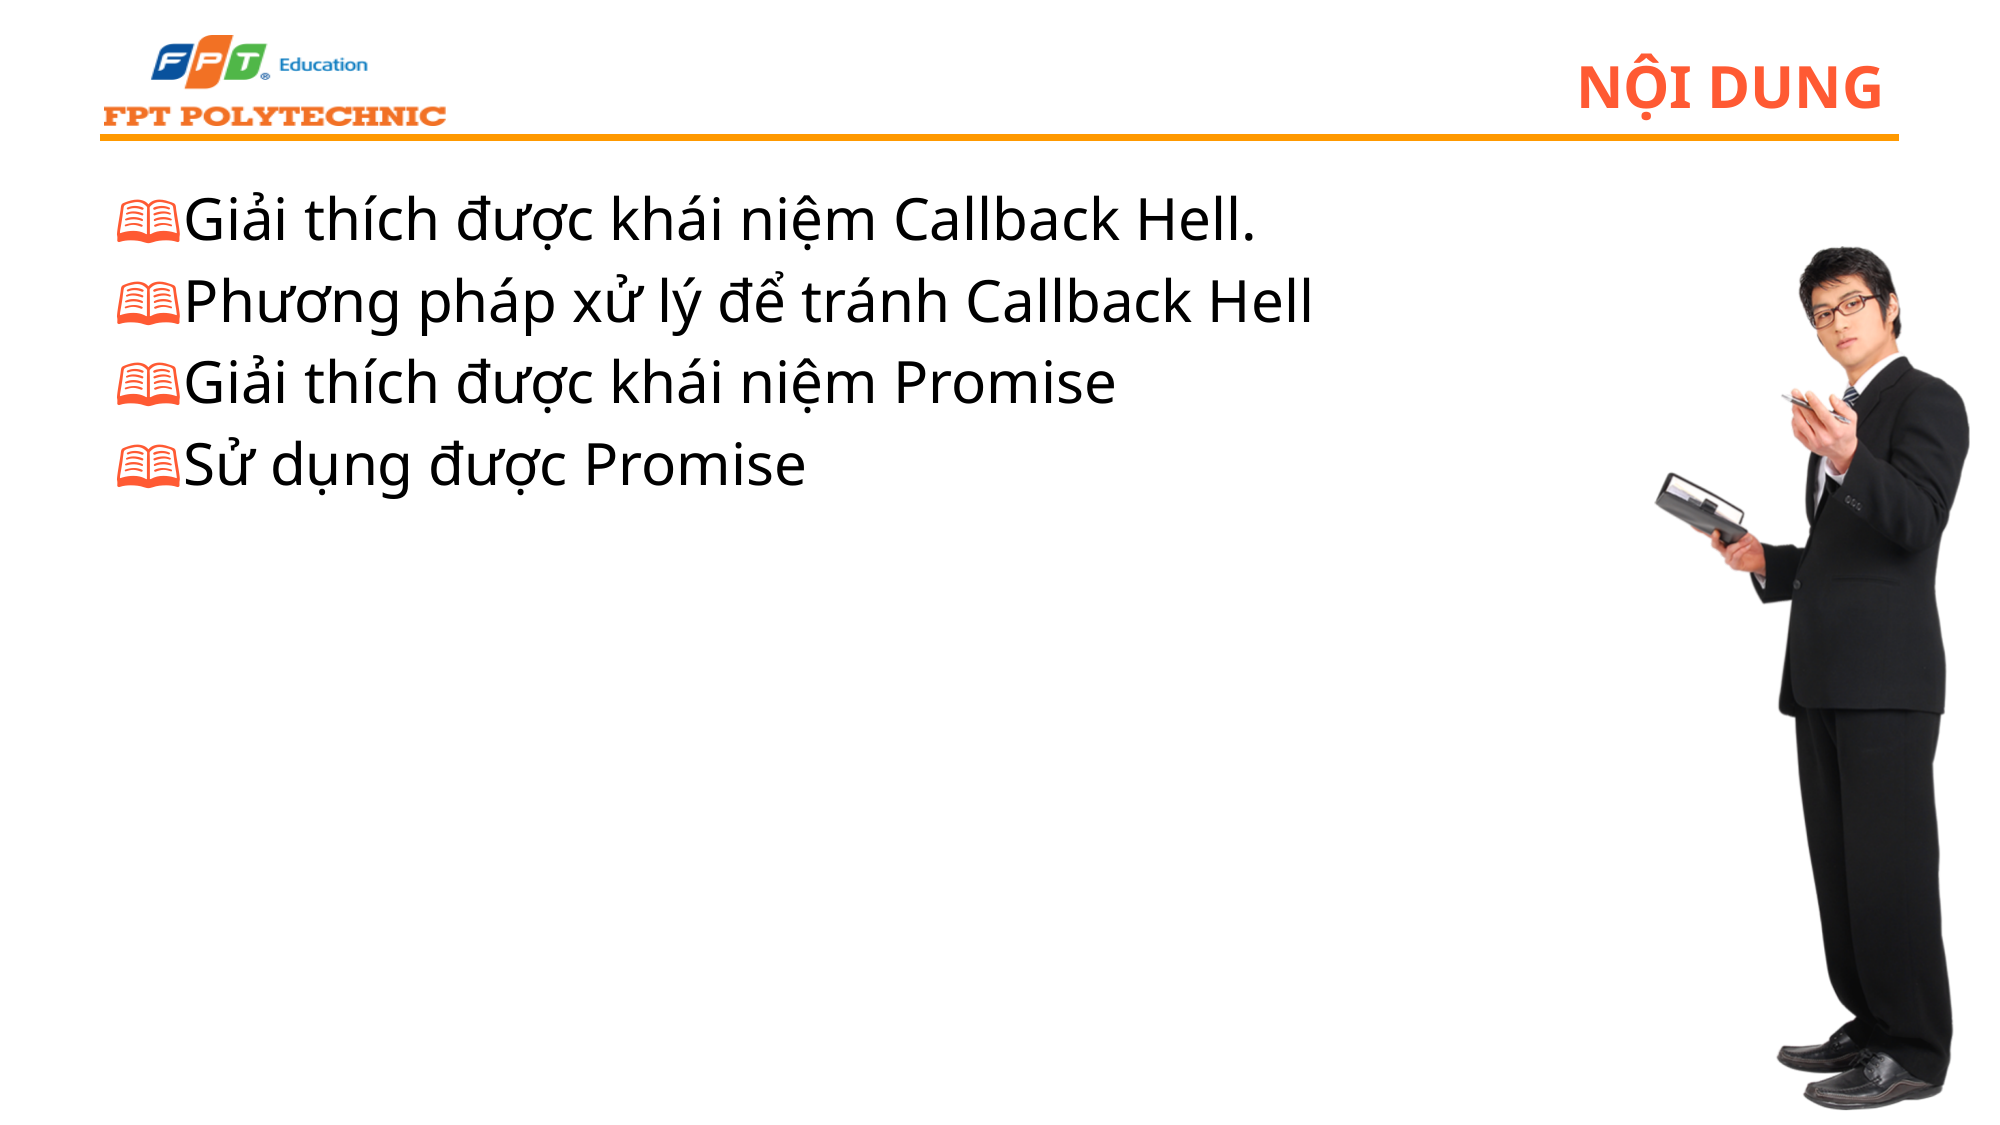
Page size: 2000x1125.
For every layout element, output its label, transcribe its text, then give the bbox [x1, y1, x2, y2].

picture [104, 35, 450, 126]
title Nội dung [449, 45, 1900, 125]
list Giải thích được khái niệm Callback Hell. Phương pháp xử lý để tránh Callback Hell Giải thích được khái niệm Promise Sử dụng được Promise [99, 174, 1900, 1038]
picture [1624, 246, 2000, 1125]
